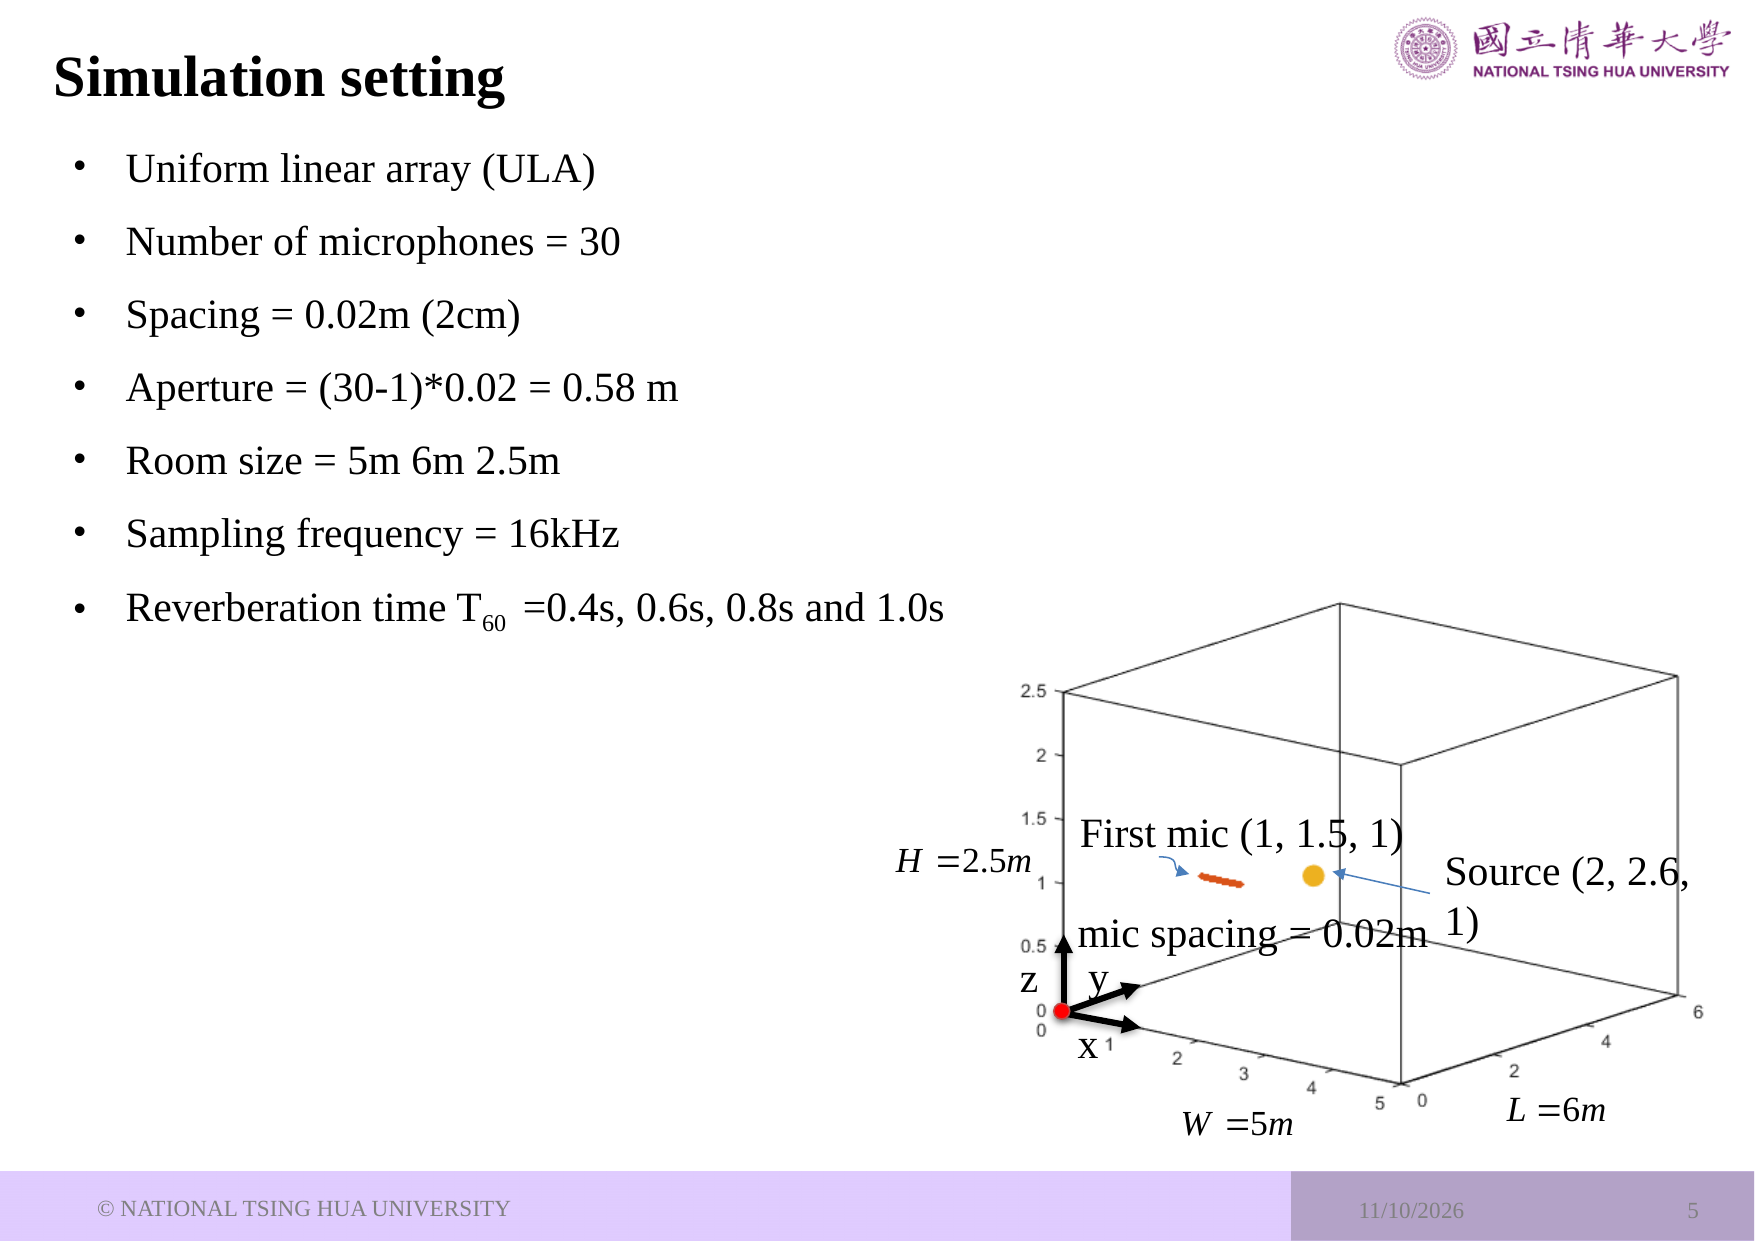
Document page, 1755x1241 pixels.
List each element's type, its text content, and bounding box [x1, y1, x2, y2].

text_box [889, 559, 1753, 1149]
picture [1388, 2, 1755, 95]
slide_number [1343, 1180, 1551, 1239]
picture [0, 1171, 1291, 1241]
slide_number 5 [1577, 1180, 1714, 1239]
footer © NATIONAL TSING HUA UNIVERSITY [82, 1177, 562, 1236]
title Simulation setting [38, 18, 1208, 122]
